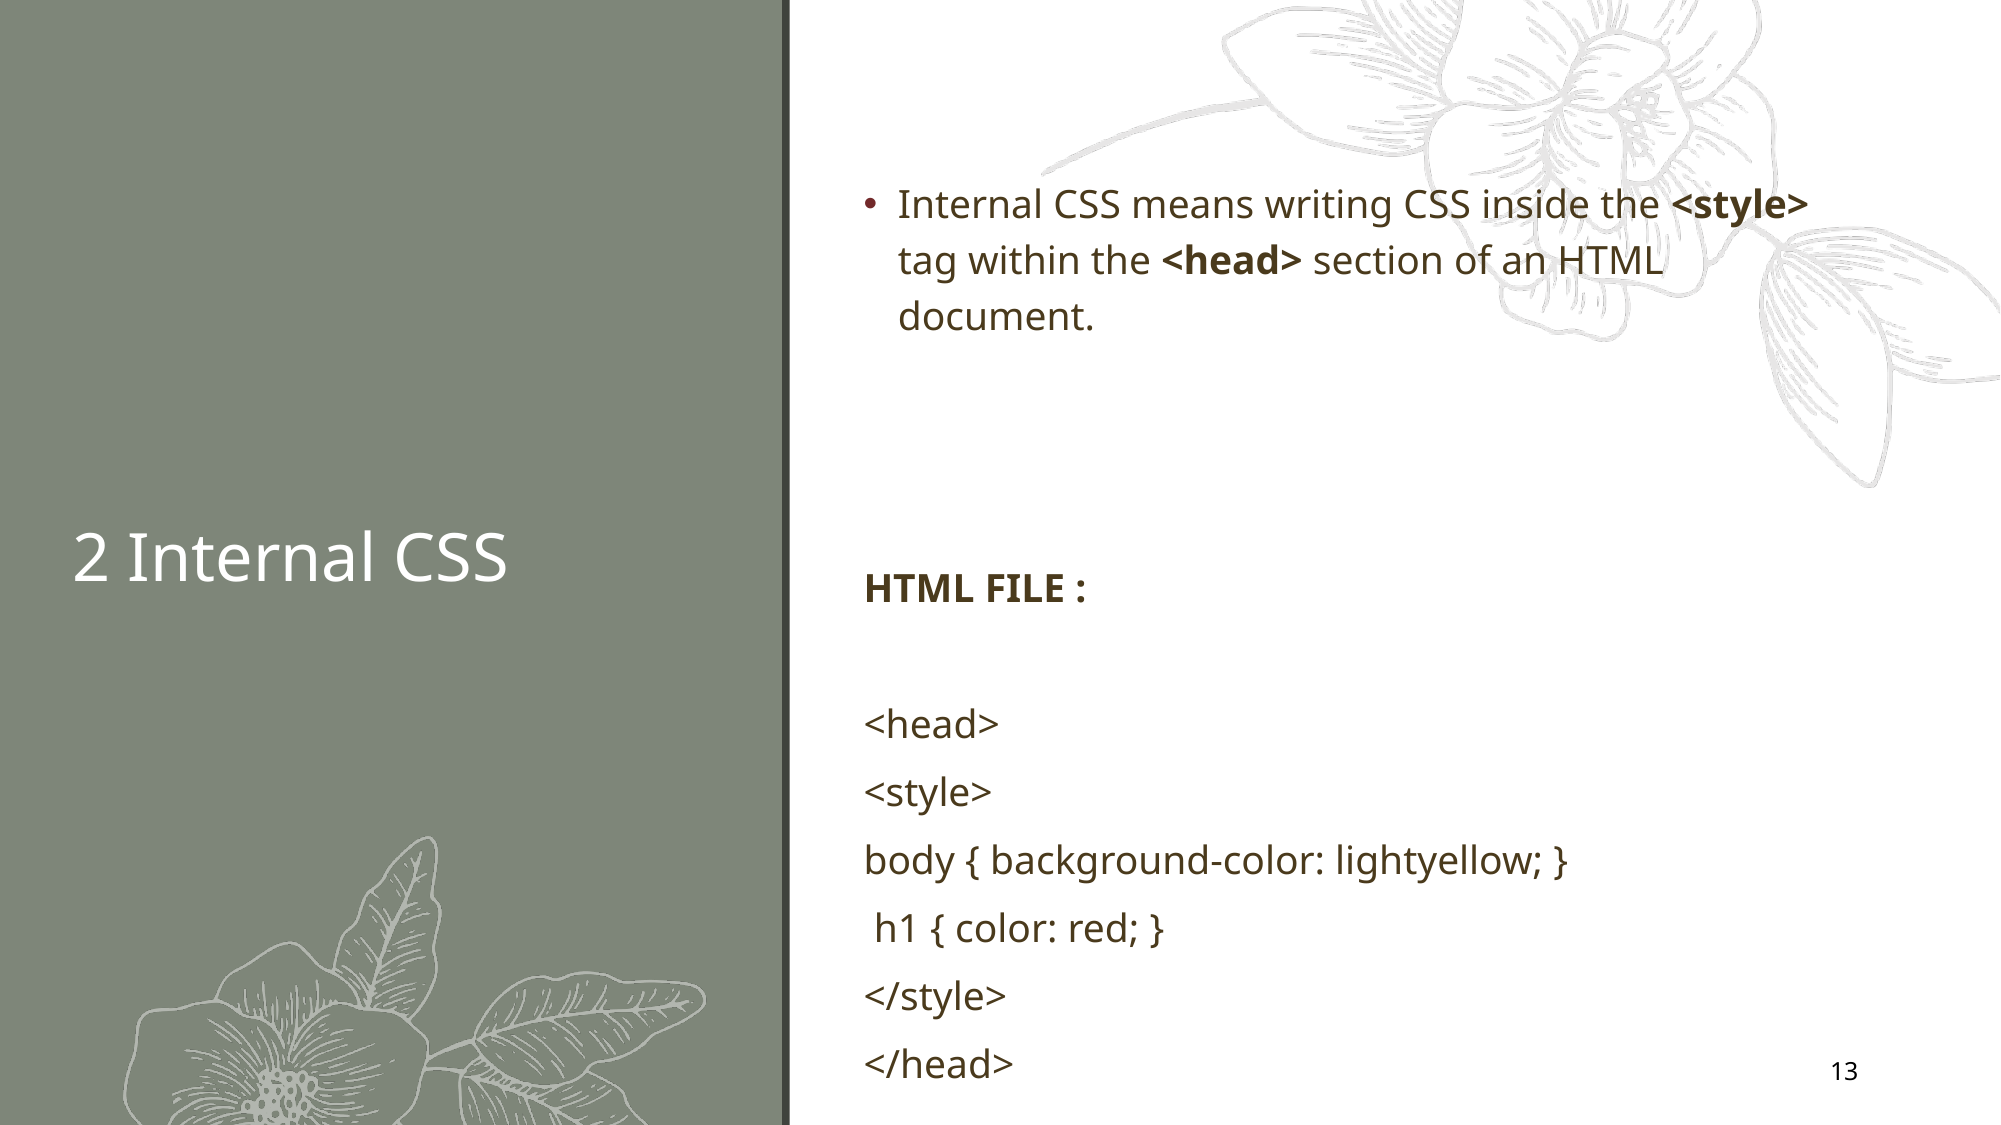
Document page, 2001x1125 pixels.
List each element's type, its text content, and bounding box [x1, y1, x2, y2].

picture [98, 890, 731, 1125]
picture [1001, 0, 2001, 528]
slide_number 13 [1744, 1042, 1874, 1103]
list Internal CSS means writing CSS inside the <style> tag within the <head> section of an HTML document. HTML FILE : <head> <style> body { background-color: lightyellow; } h1 { color: red; } </style> </head> [848, 90, 1874, 1103]
title 2 Internal CSS [57, 231, 767, 890]
